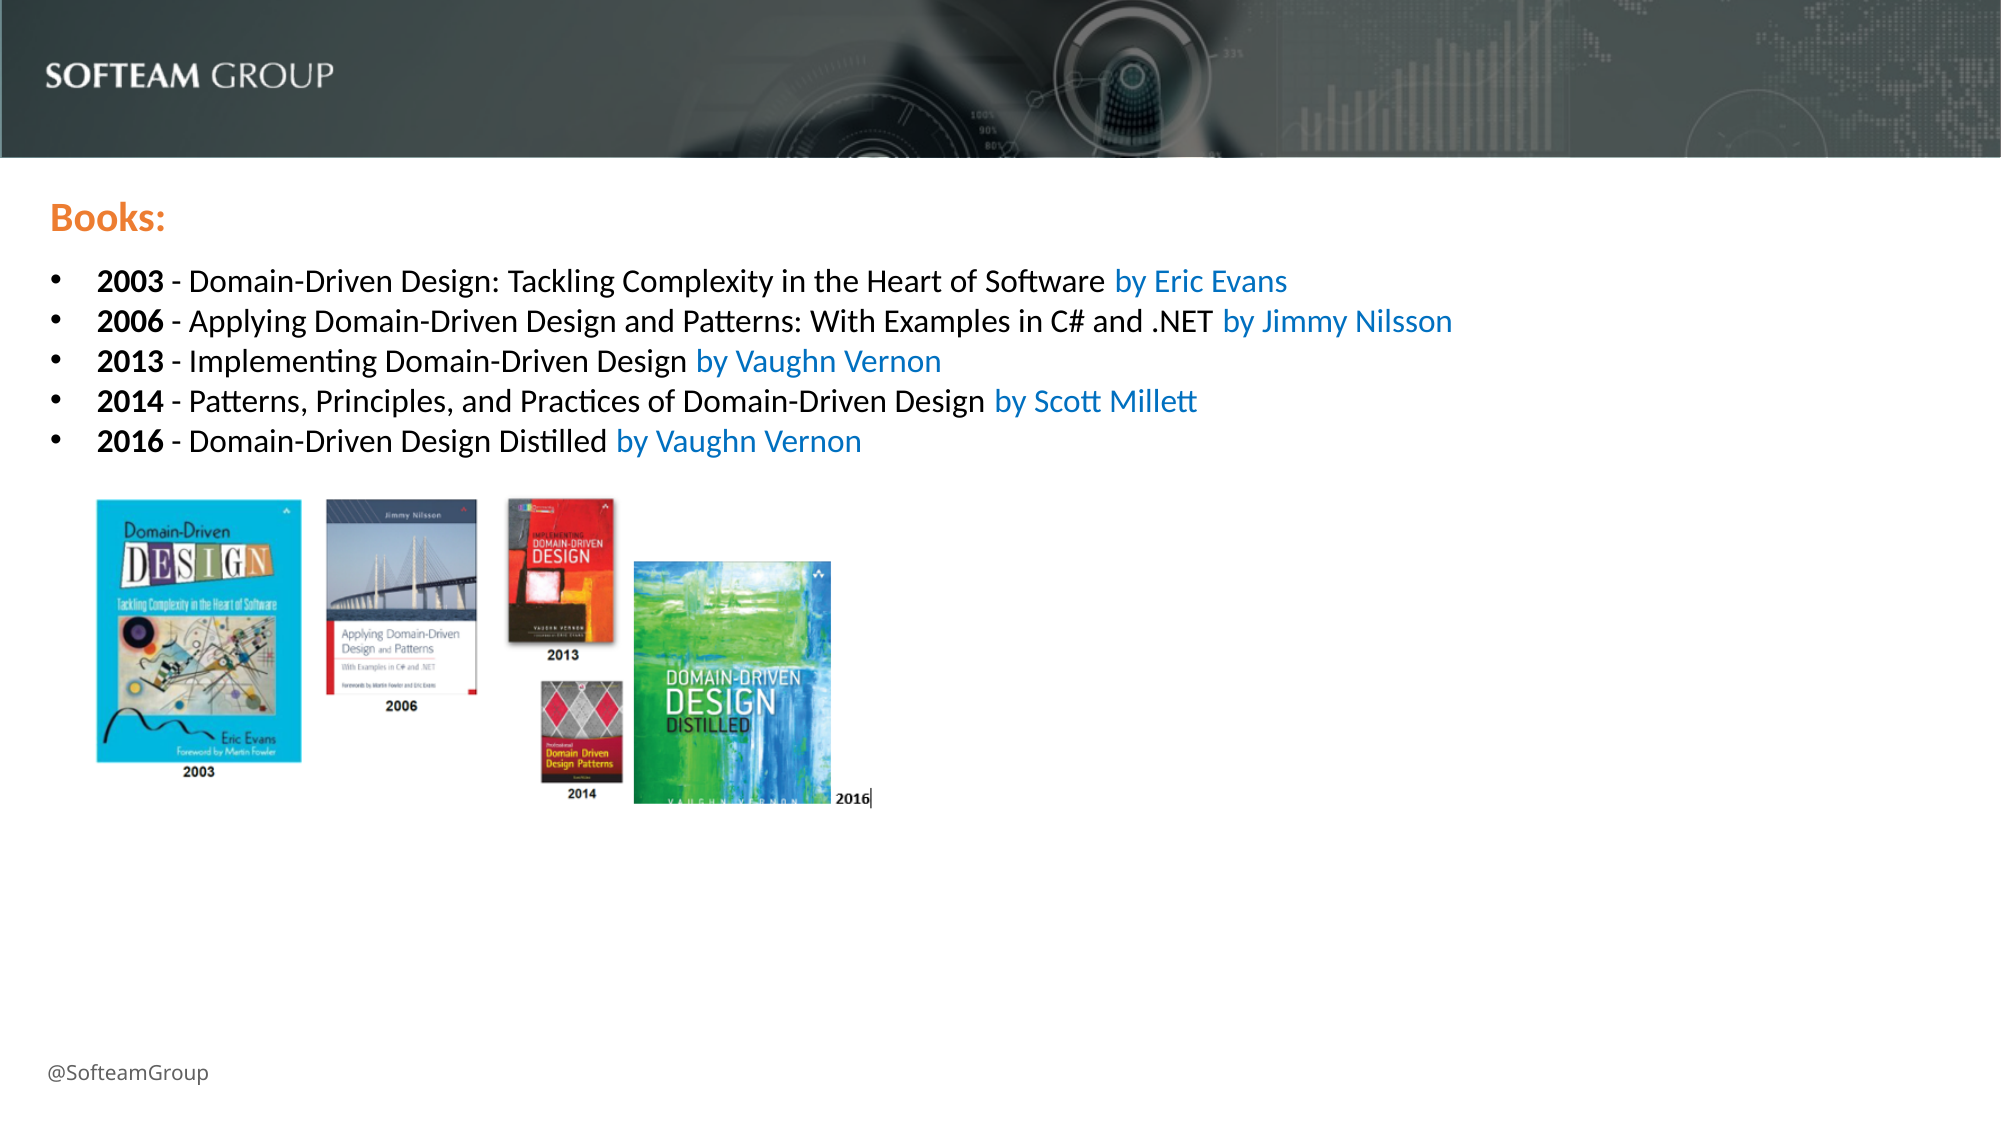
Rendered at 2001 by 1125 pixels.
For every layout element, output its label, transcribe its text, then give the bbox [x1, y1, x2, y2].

picture [0, 0, 2000, 158]
text_box 2003 - Domain-Driven Design: Tackling Complexity in the Heart of Software by Eric Evans 2006 - Applying Domain-Driven Design and Patterns: With Examples in C# and .NET by Jimmy Nilsson 2013 - Implementing Domain-Driven Design by Vaughn Vernon 2014 - Patterns, Principles, and Practices of Domain-Driven Design by Scott Millett 2016 - Domain-Driven Design Distilled by Vaughn Vernon [35, 251, 1929, 467]
picture [71, 469, 965, 823]
text_box Books: [35, 182, 905, 247]
